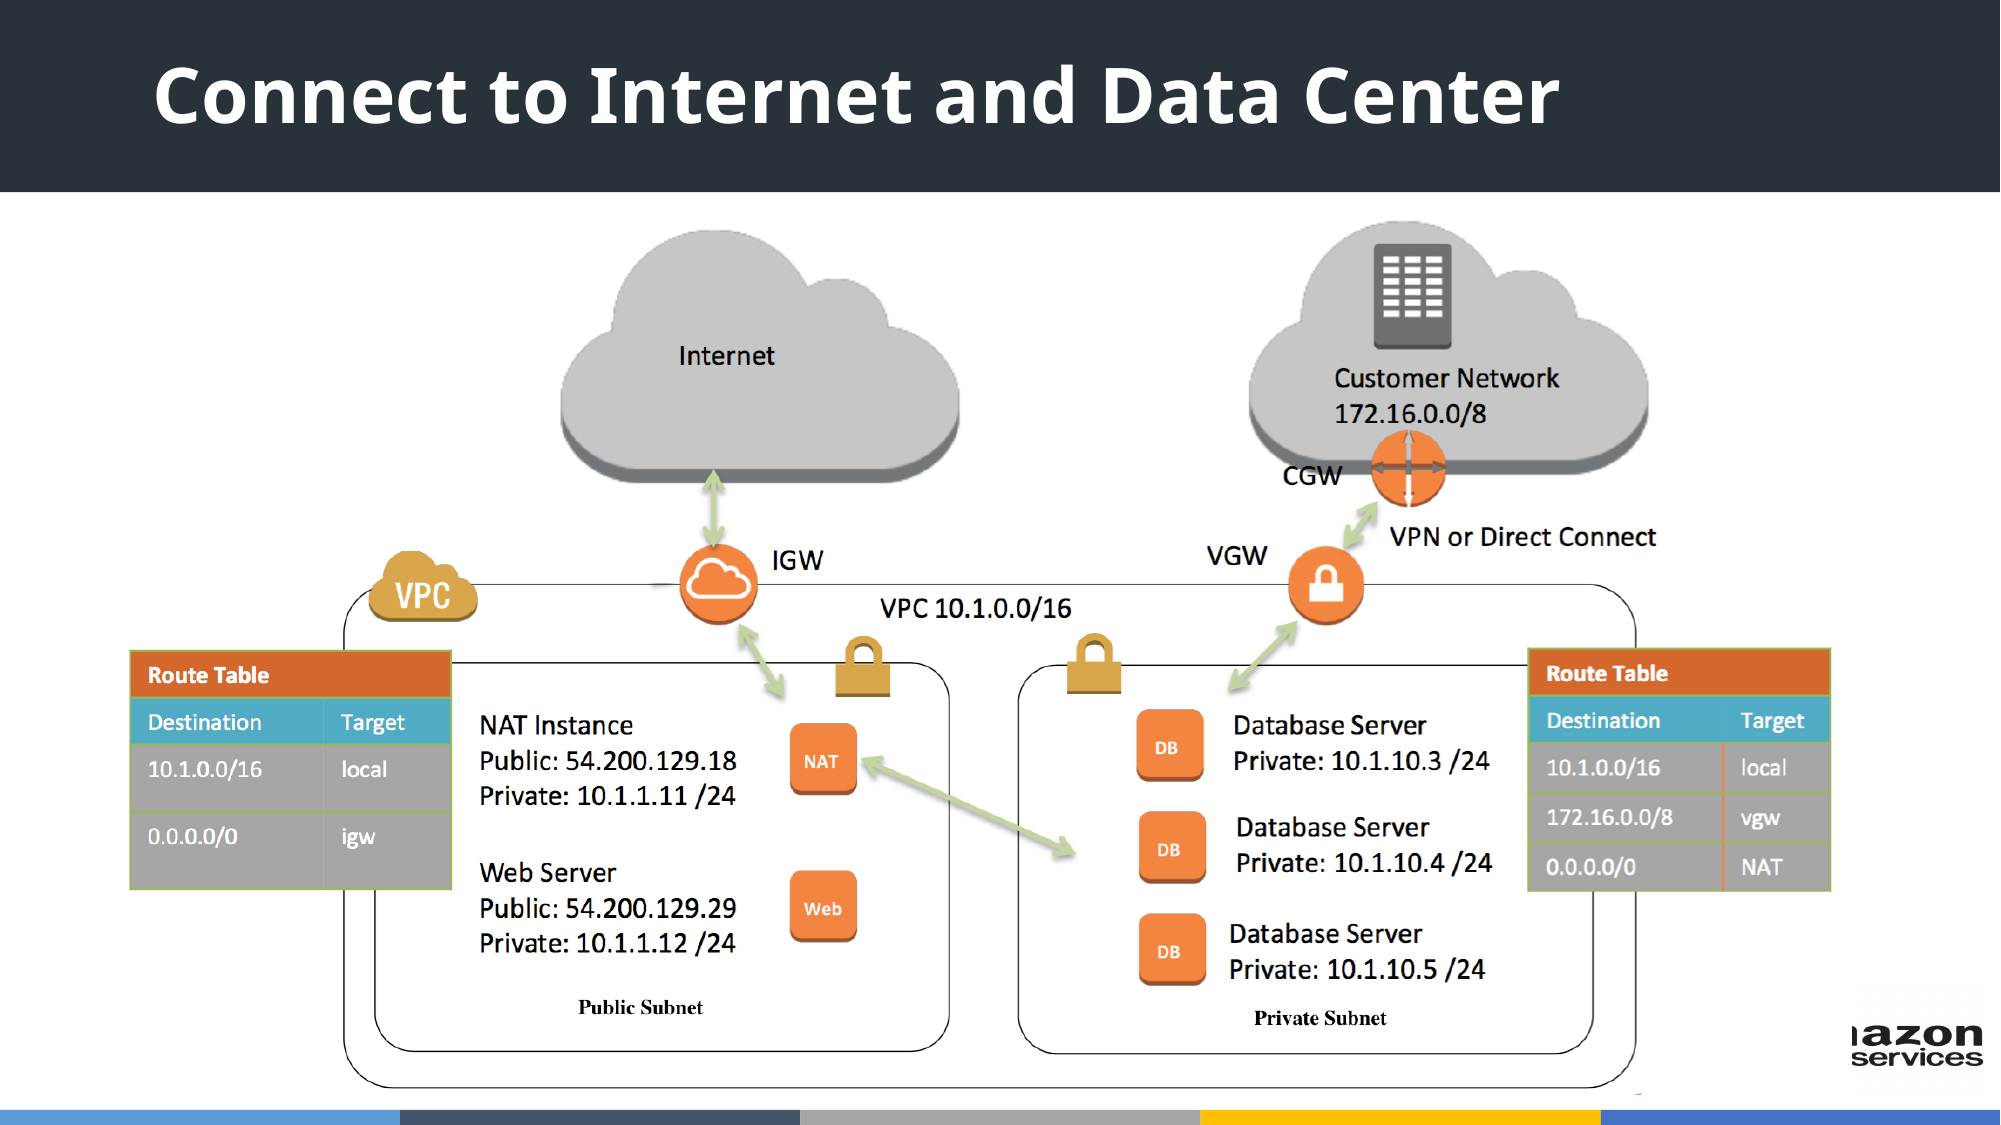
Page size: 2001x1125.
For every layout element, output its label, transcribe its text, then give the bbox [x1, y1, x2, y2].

picture [102, 197, 1984, 1099]
title Connect to Internet and Data Center [137, 40, 1863, 151]
